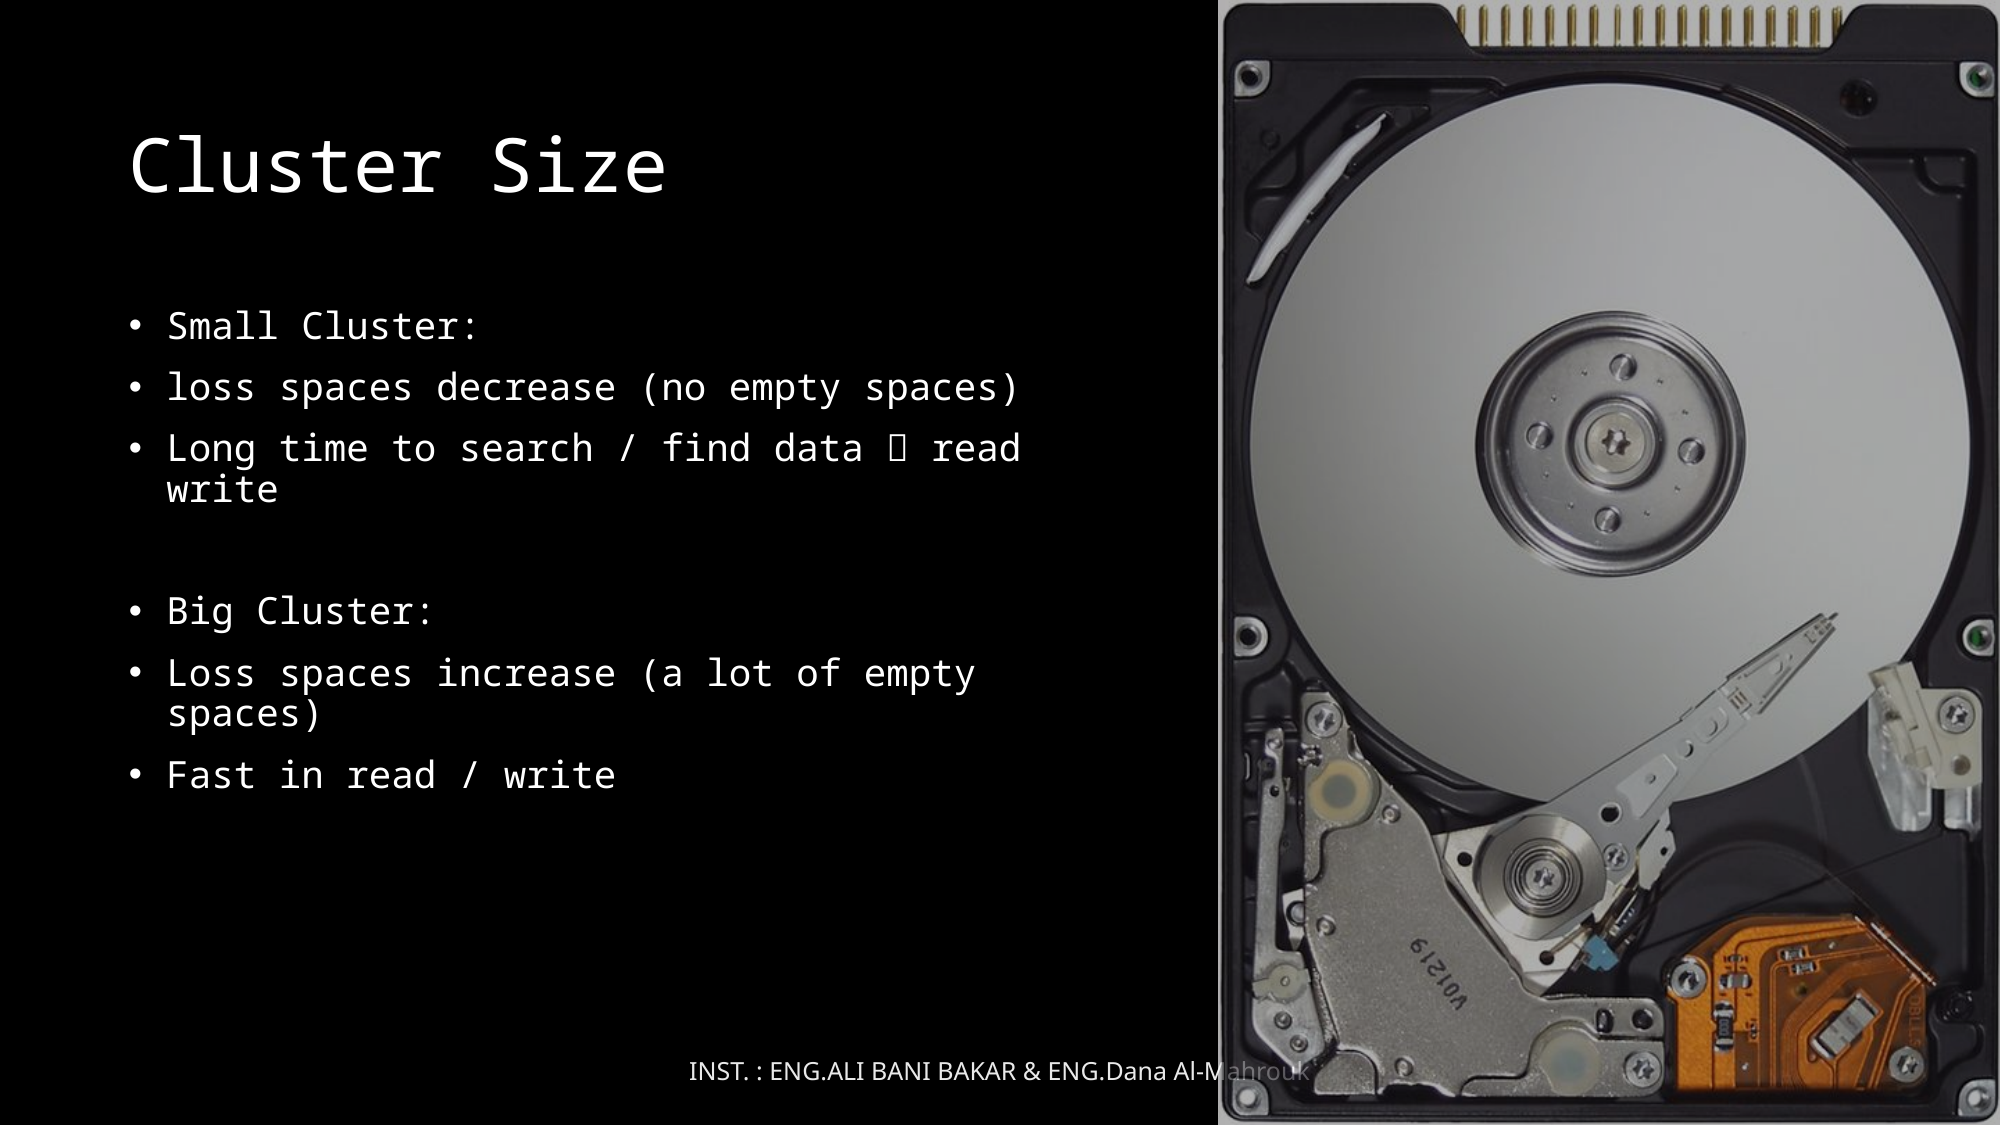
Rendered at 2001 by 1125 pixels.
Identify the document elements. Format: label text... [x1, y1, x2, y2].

footer INST. : ENG.ALI BANI BAKAR & ENG.Dana Al-Mahrouk [662, 1042, 1218, 1103]
title Cluster Size [113, 59, 1218, 278]
list Small Cluster: loss spaces decrease (no empty spaces) Long time to search / find data  read write Big Cluster: Loss spaces increase (a lot of empty spaces) Fast in read / write [113, 299, 1155, 1014]
picture [1218, 0, 2000, 1125]
